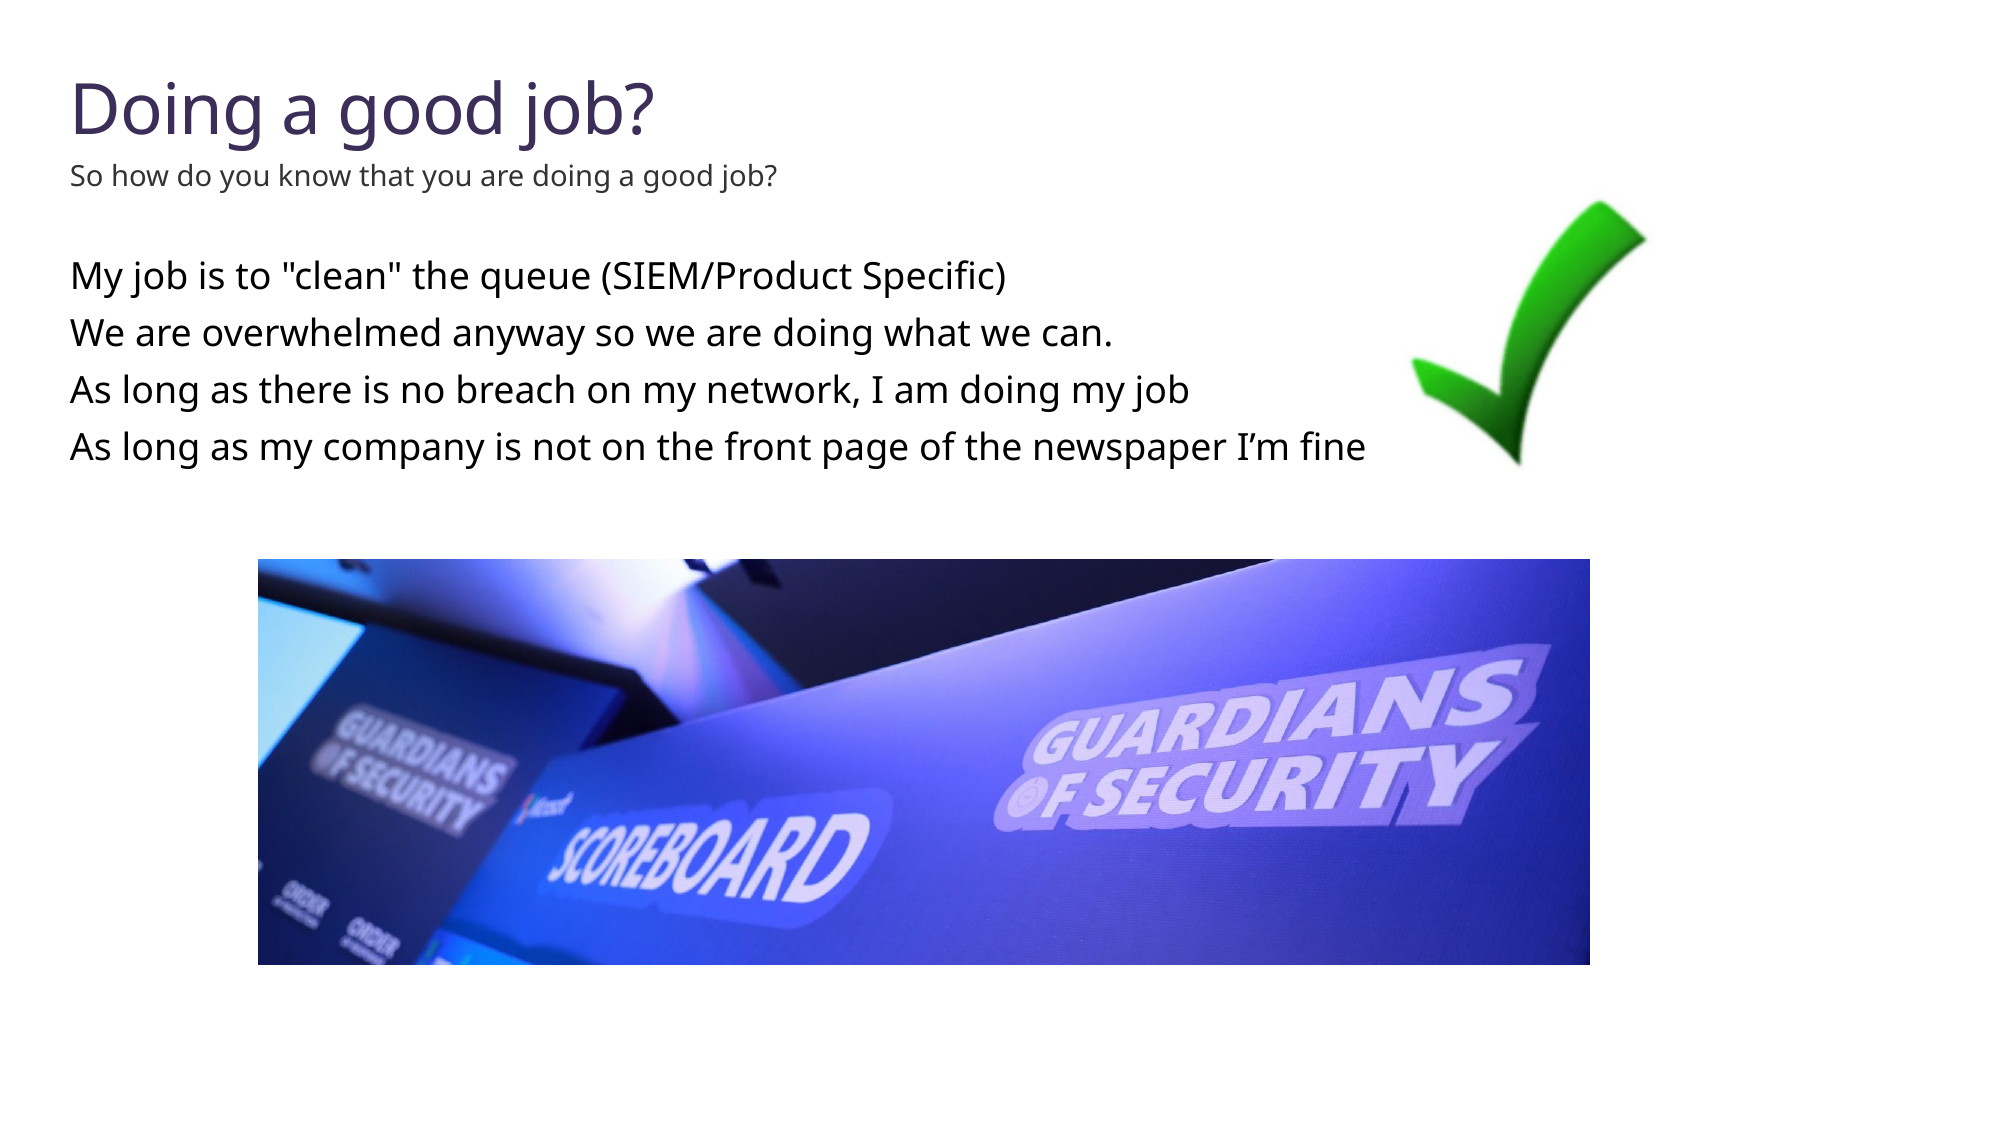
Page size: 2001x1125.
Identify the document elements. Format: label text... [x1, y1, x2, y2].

list So how do you know that you are doing a good job? My job is to "clean" the queue (SIEM/Product Specific) We are overwhelmed anyway so we are doing what we can. As long as there is no breach on my network, I am doing my job As long as my company is not on the front page of the newspaper I’m fine [69, 160, 1764, 208]
picture [1380, 191, 1666, 473]
picture [258, 559, 1591, 965]
title Doing a good job? [69, 36, 982, 160]
